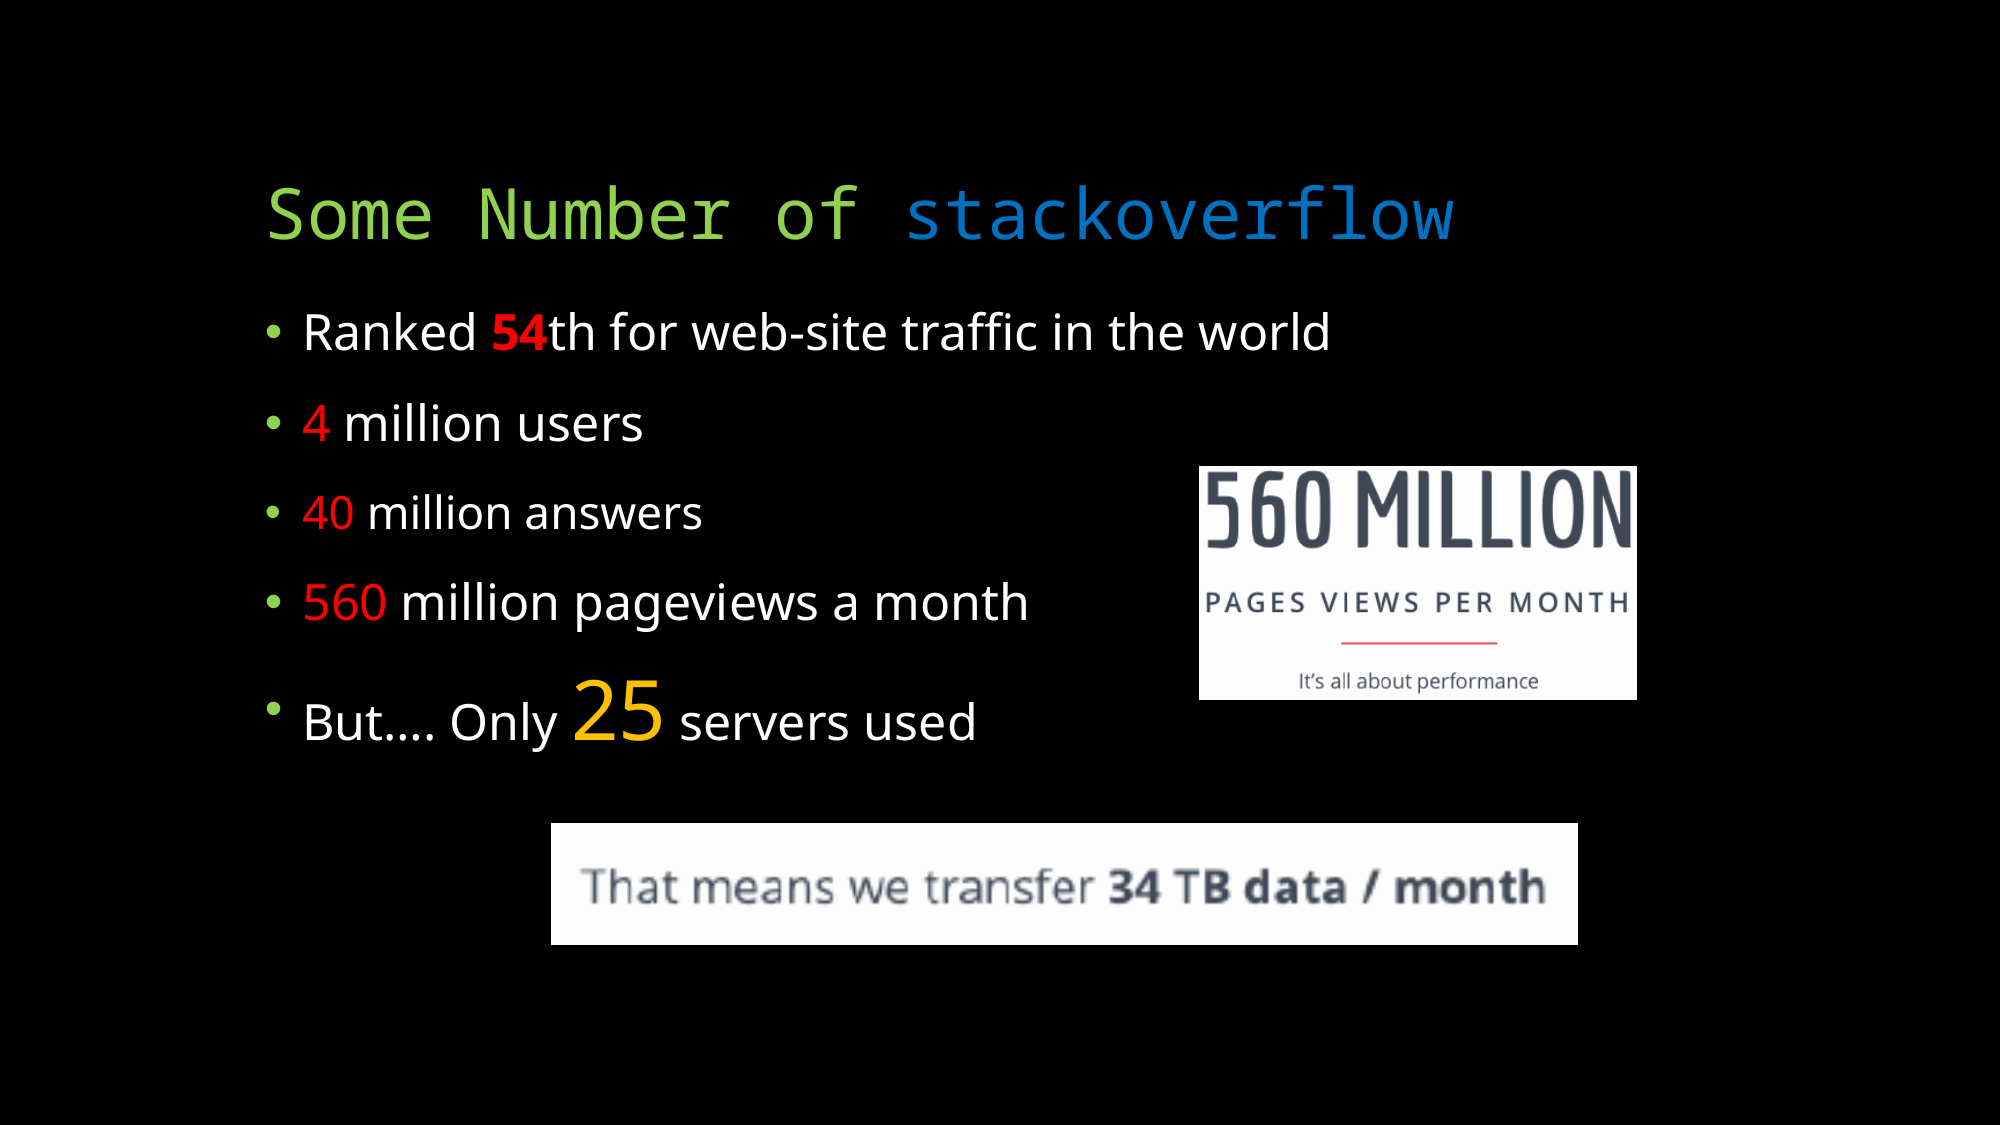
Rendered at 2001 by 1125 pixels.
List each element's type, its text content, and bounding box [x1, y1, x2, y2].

picture [551, 823, 1578, 945]
list Ranked 54th for web-site traffic in the world 4 million users 40 million answers 560 million pageviews a month But…. Only 25 servers used [249, 299, 1780, 1047]
title Some Number of stackoverflow [249, 75, 1750, 263]
picture [1199, 466, 1637, 700]
